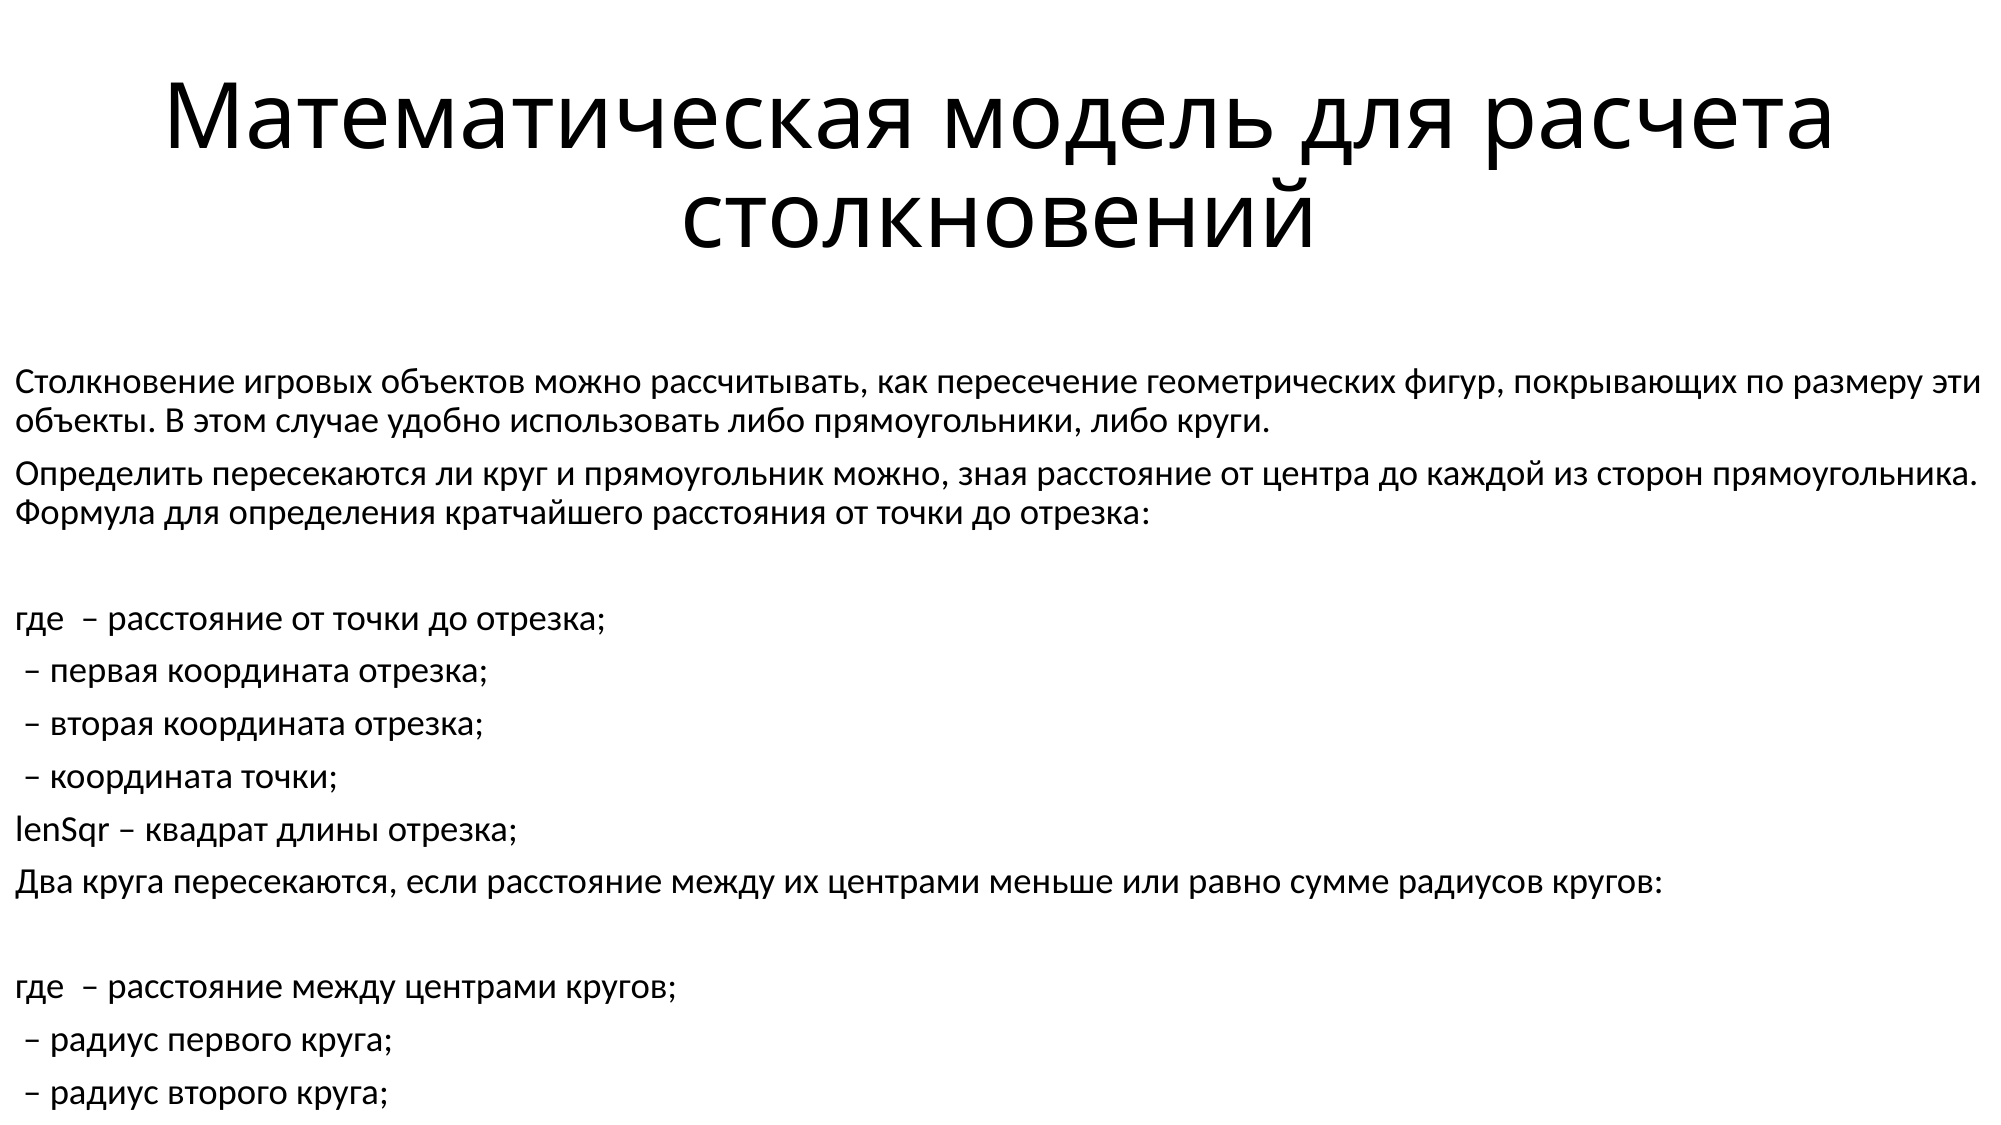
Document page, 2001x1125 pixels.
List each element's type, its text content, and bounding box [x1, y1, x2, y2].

title Математическая модель для расчета столкновений [137, 59, 1863, 278]
